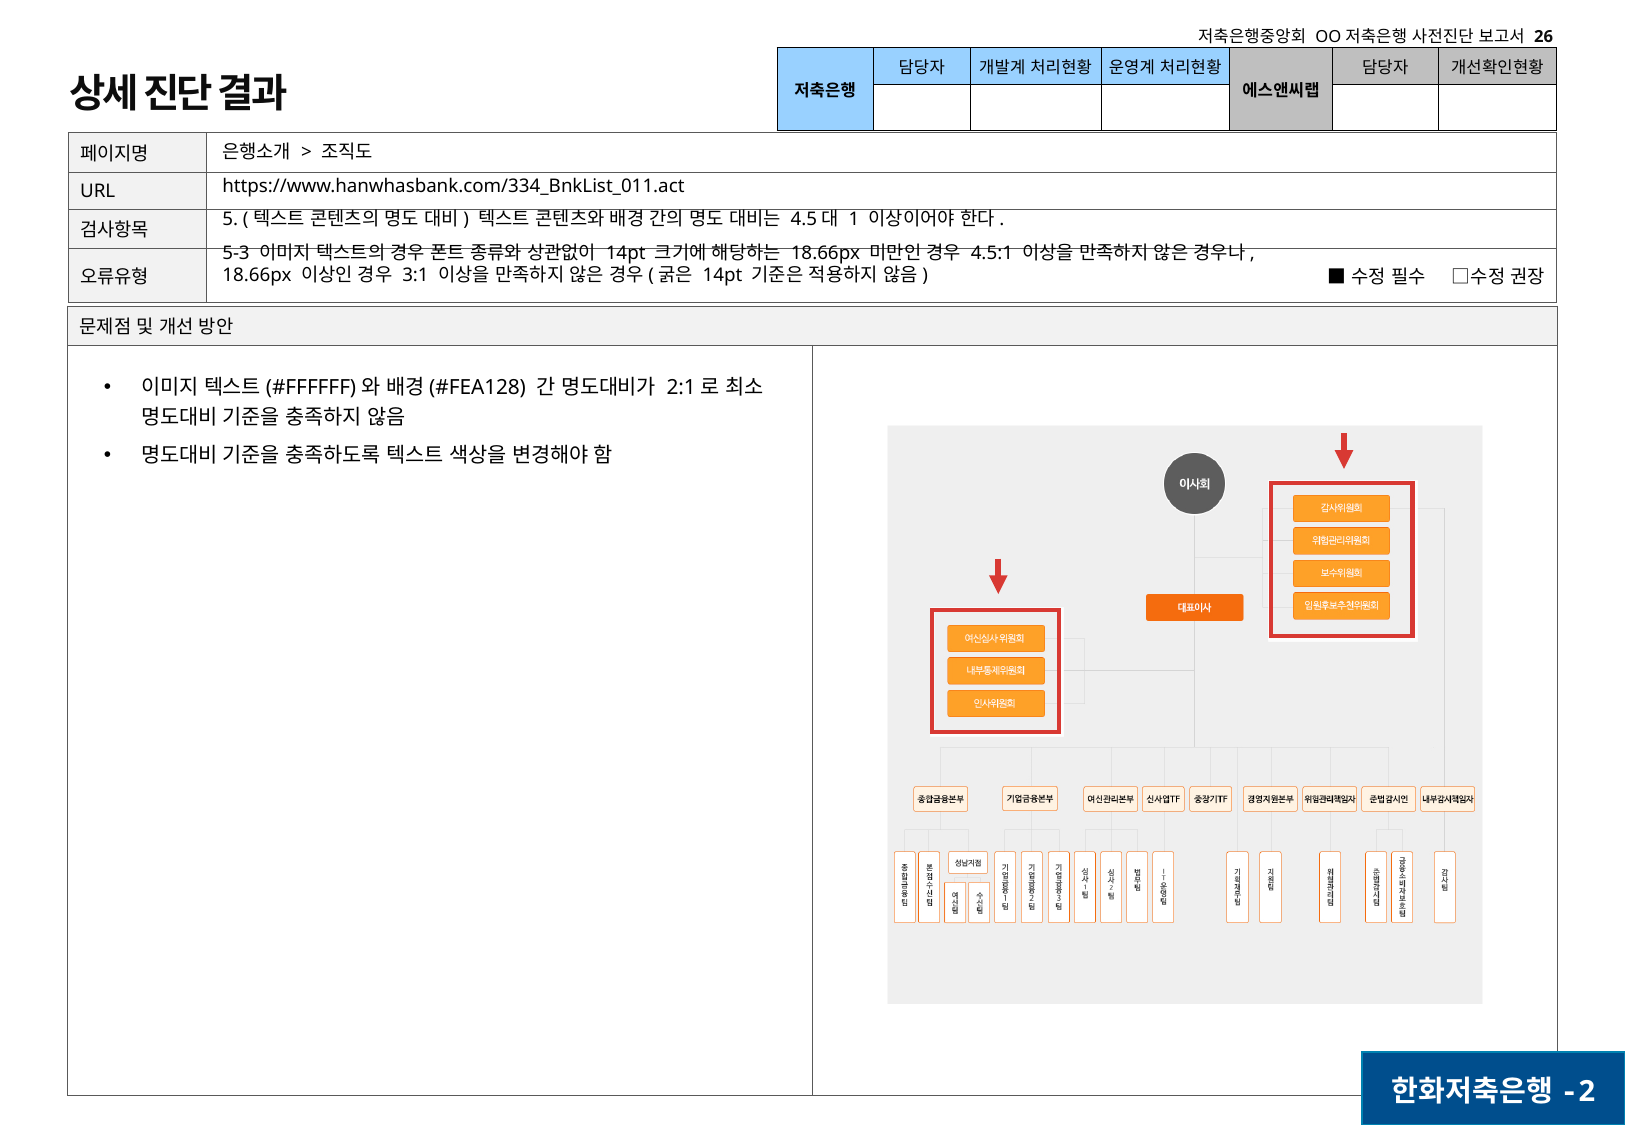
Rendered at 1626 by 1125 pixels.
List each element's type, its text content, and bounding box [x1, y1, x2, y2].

table_header 담당자 [874, 48, 970, 84]
table_cell [971, 85, 1101, 130]
table_header 에스앤씨랩 [1230, 48, 1332, 130]
table_header 담당자 [1333, 48, 1438, 84]
table_header 개발계 처리현황 [971, 48, 1101, 84]
list 은행소개 > 조직도 [207, 133, 1557, 167]
list 이미지 텍스트(#FFFFFF)와 배경(#FEA128) 간 명도대비가 2:1로 최소 명도대비 기준을 충족하지 않음 명도대비 기준을 충족하도록 텍스트 색상을 변경해야 함 [103, 368, 778, 538]
table_header 운영계 처리현황 [1102, 48, 1229, 84]
table_header 저축은행 [778, 48, 873, 130]
list 5-3 이미지 텍스트의 경우 폰트 종류와 상관없이 14pt 크기에 해당하는 18.66px 미만인 경우 4.5:1 이상을 만족하지 않은 경우나, 18.66px 이상인 경우 3:1 이상을 만족하지 않은 경우(굵은 14pt 기준은 적용하지 않음) [207, 235, 1293, 291]
table_cell [1102, 85, 1229, 130]
table_cell [1333, 85, 1438, 130]
table_cell [1439, 85, 1556, 130]
title 상세 진단 결과 [69, 72, 777, 117]
table_header 개선확인현황 [1439, 48, 1556, 84]
picture [879, 423, 1490, 1008]
list 5. (텍스트 콘텐츠의 명도 대비) 텍스트 콘텐츠와 배경 간의 명도 대비는 4.5대 1 이상이어야 한다. [207, 201, 1557, 236]
list https://www.hanwhasbank.com/334_BnkList_011.act [207, 167, 1557, 201]
text_box 한화저축은행-2 [1361, 1051, 1625, 1125]
table_cell [874, 85, 970, 130]
